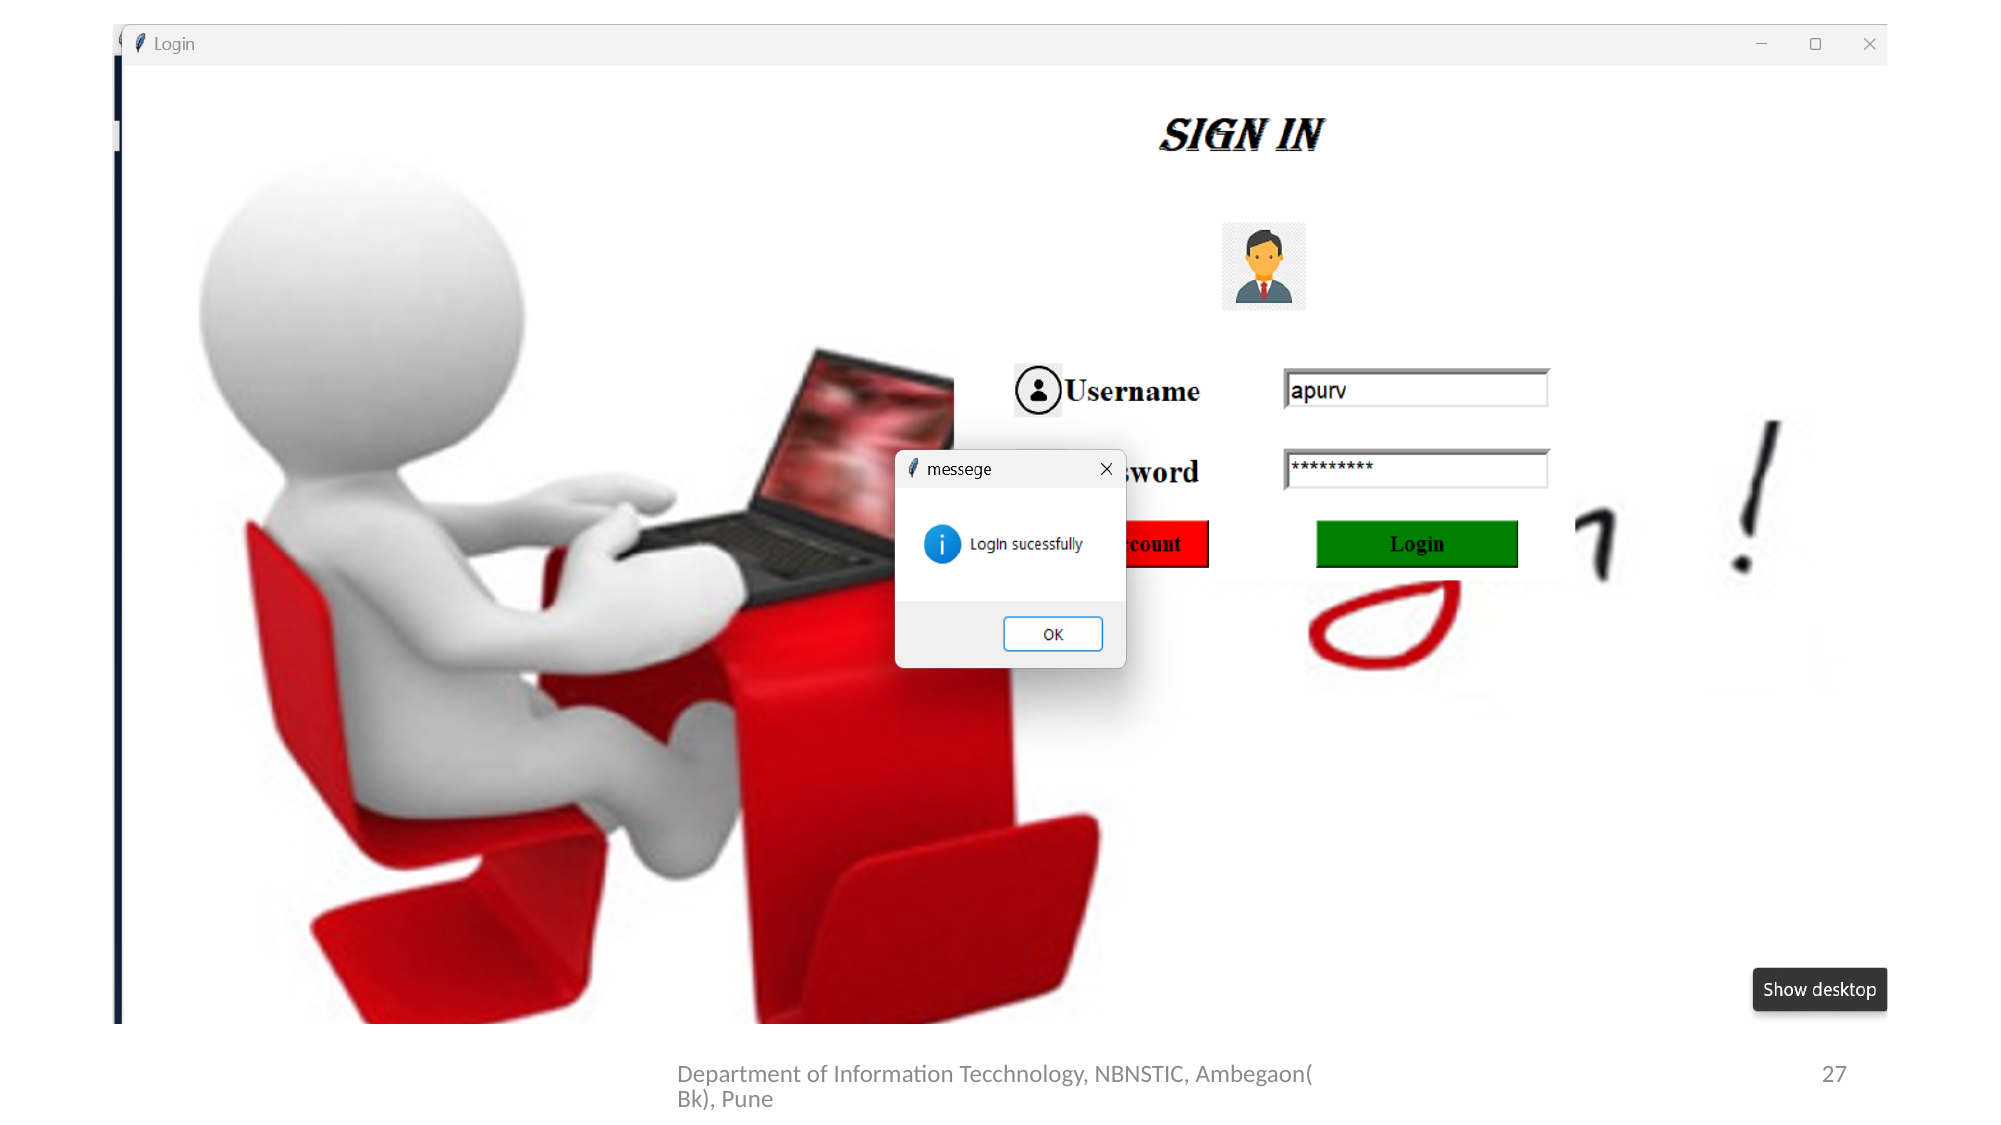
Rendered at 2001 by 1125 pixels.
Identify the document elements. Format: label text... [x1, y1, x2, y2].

footer Department of Information Tecchnology, NBNSTIC, Ambegaon(Bk), Pune [662, 1042, 1338, 1103]
slide_number 27 [1412, 1042, 1863, 1103]
picture [112, 24, 1888, 1024]
